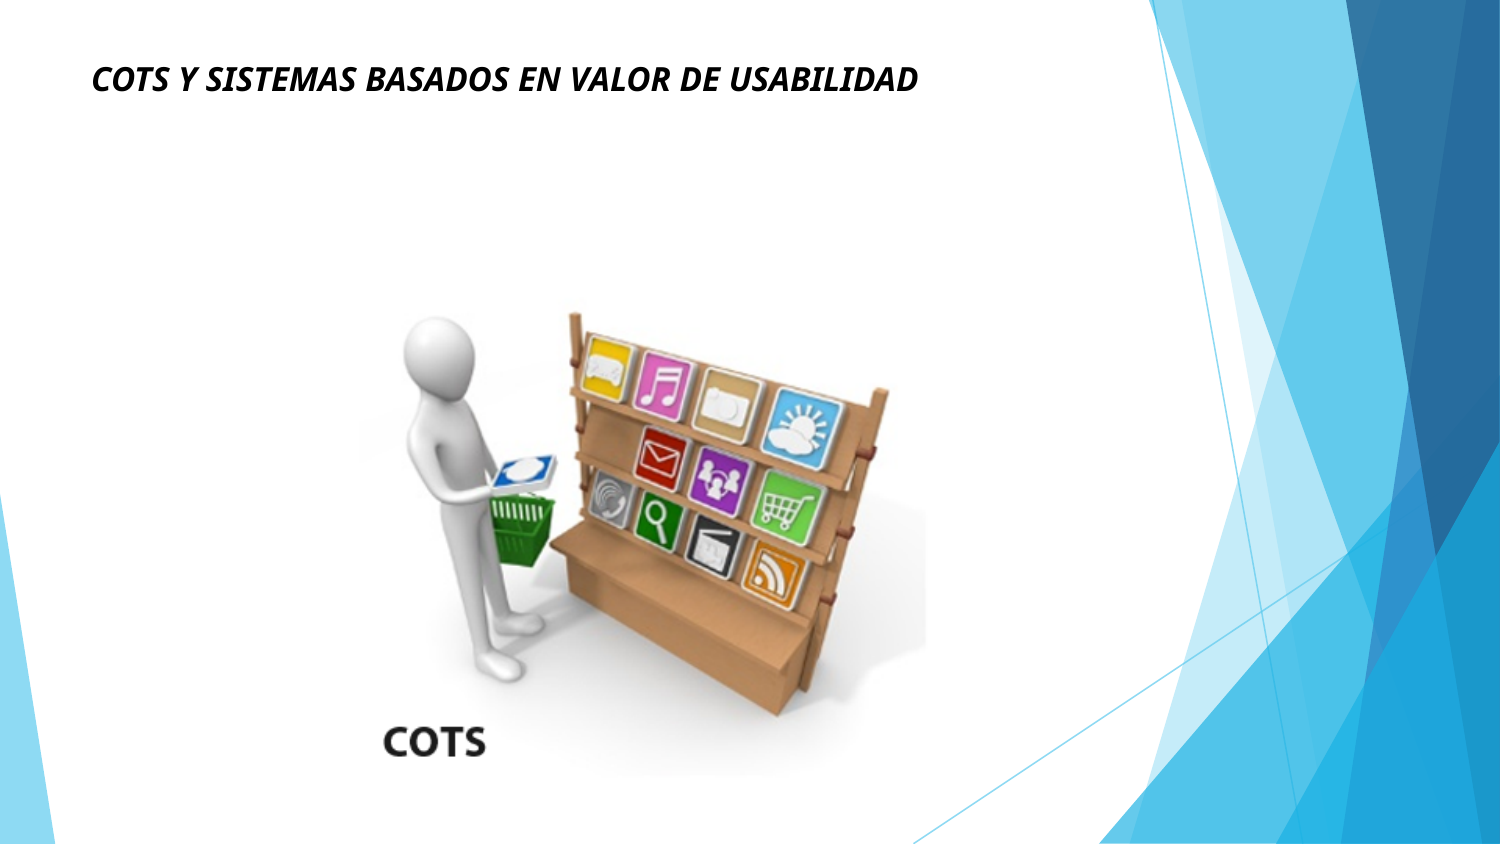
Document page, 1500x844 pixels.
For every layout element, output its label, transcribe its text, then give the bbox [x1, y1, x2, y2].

title COTS Y SISTEMAS BASADOS EN VALOR DE USABILIDAD [80, 52, 1138, 127]
picture [346, 289, 941, 785]
